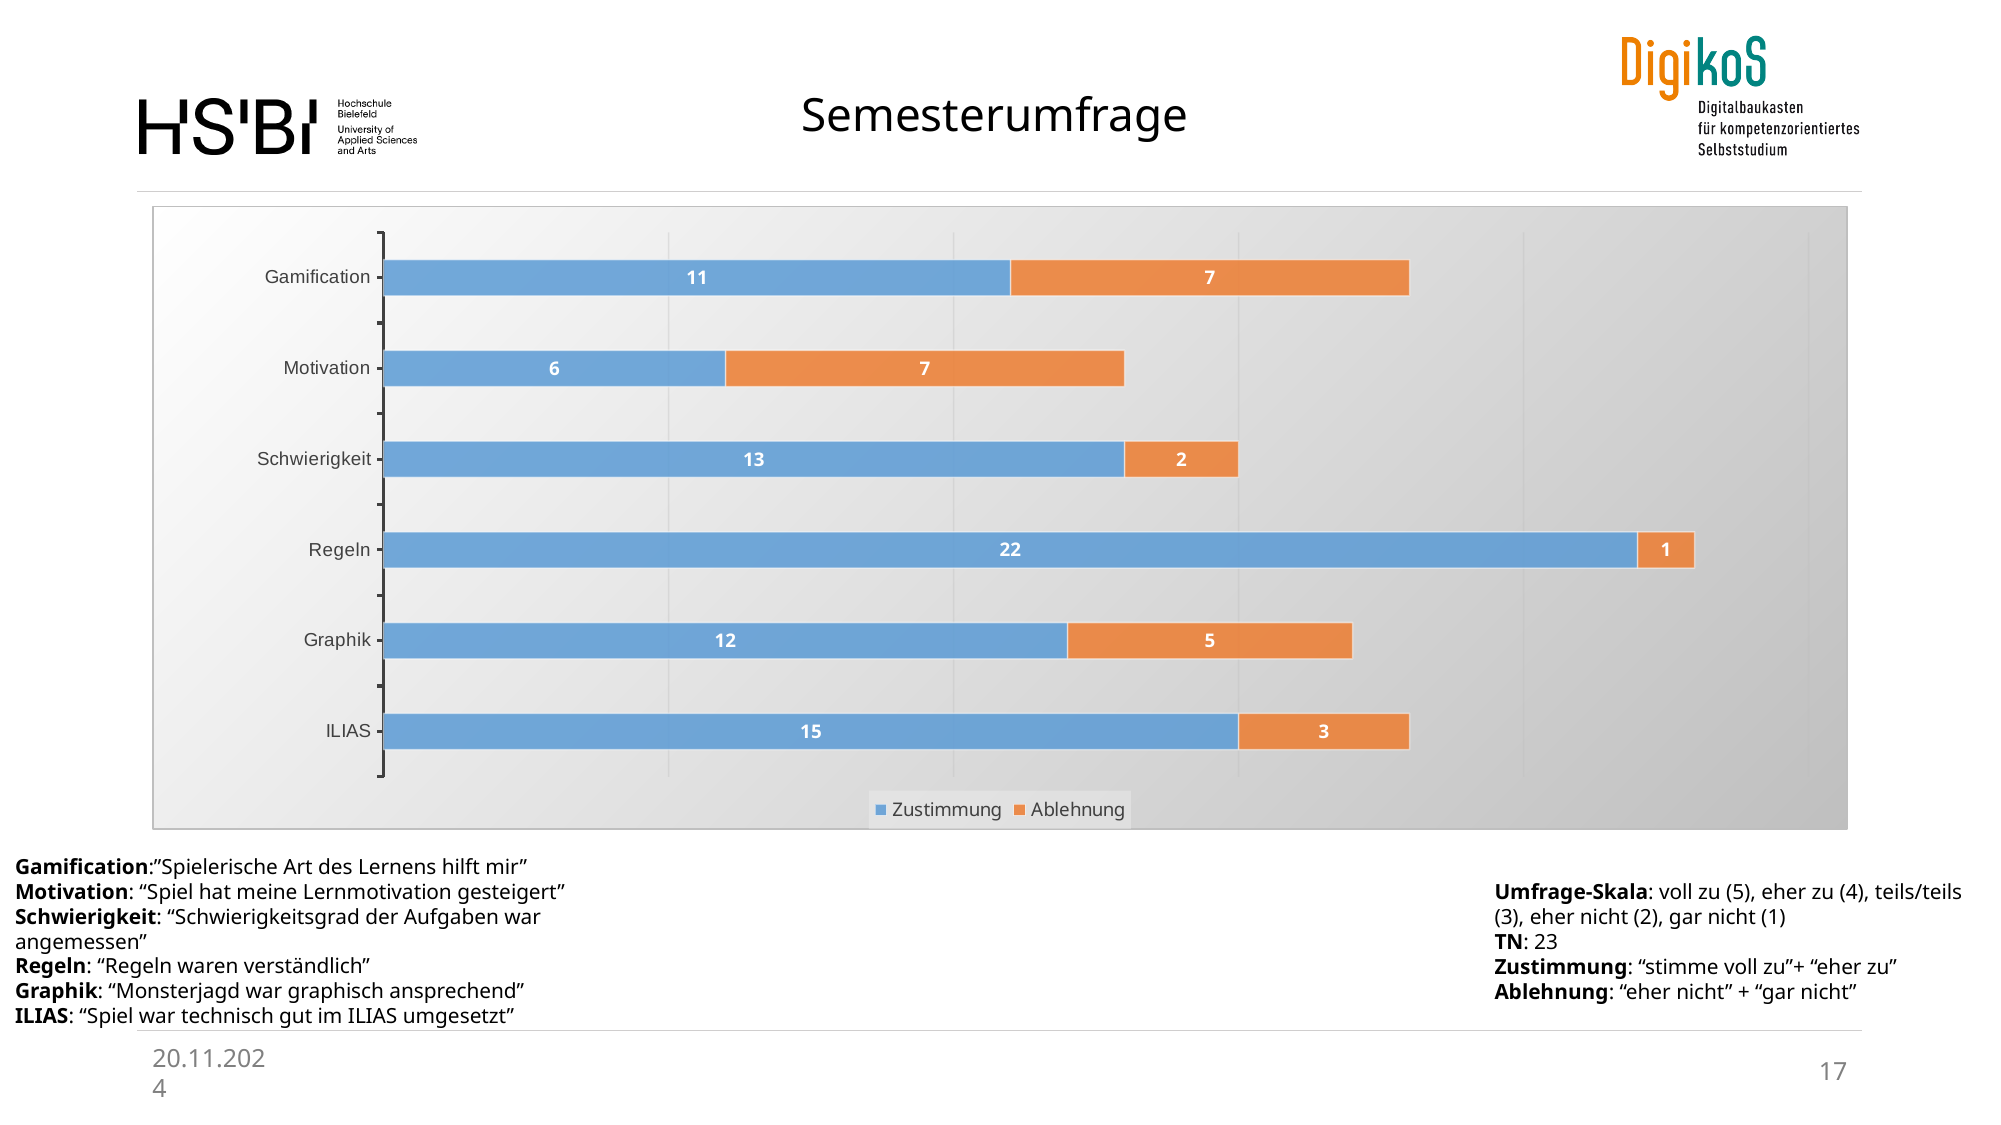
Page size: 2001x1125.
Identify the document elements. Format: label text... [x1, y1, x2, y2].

chart [152, 205, 1848, 830]
text_box Umfrage-Skala: voll zu (5), eher zu (4), teils/teils (3), eher nicht (2), gar nicht (1) TN: 23 Zustimmung: “stimme voll zu”+ “eher zu” Ablehnung: “eher nicht” + “gar nicht” [1479, 870, 2000, 1011]
text_box [86, 25, 1811, 244]
text_box Gamification:”Spielerische Art des Lernens hilft mir” Motivation: “Spiel hat meine Lernmotivation gesteigert” Schwierigkeit: “Schwierigkeitsgrad der Aufgaben war angemessen” Regeln: “Regeln waren verständlich” Graphik: “Monsterjagd war graphisch ansprechend” ILIAS: “Spiel war technisch gut im ILIAS umgesetzt” [0, 845, 686, 1036]
picture [1584, 0, 1895, 192]
